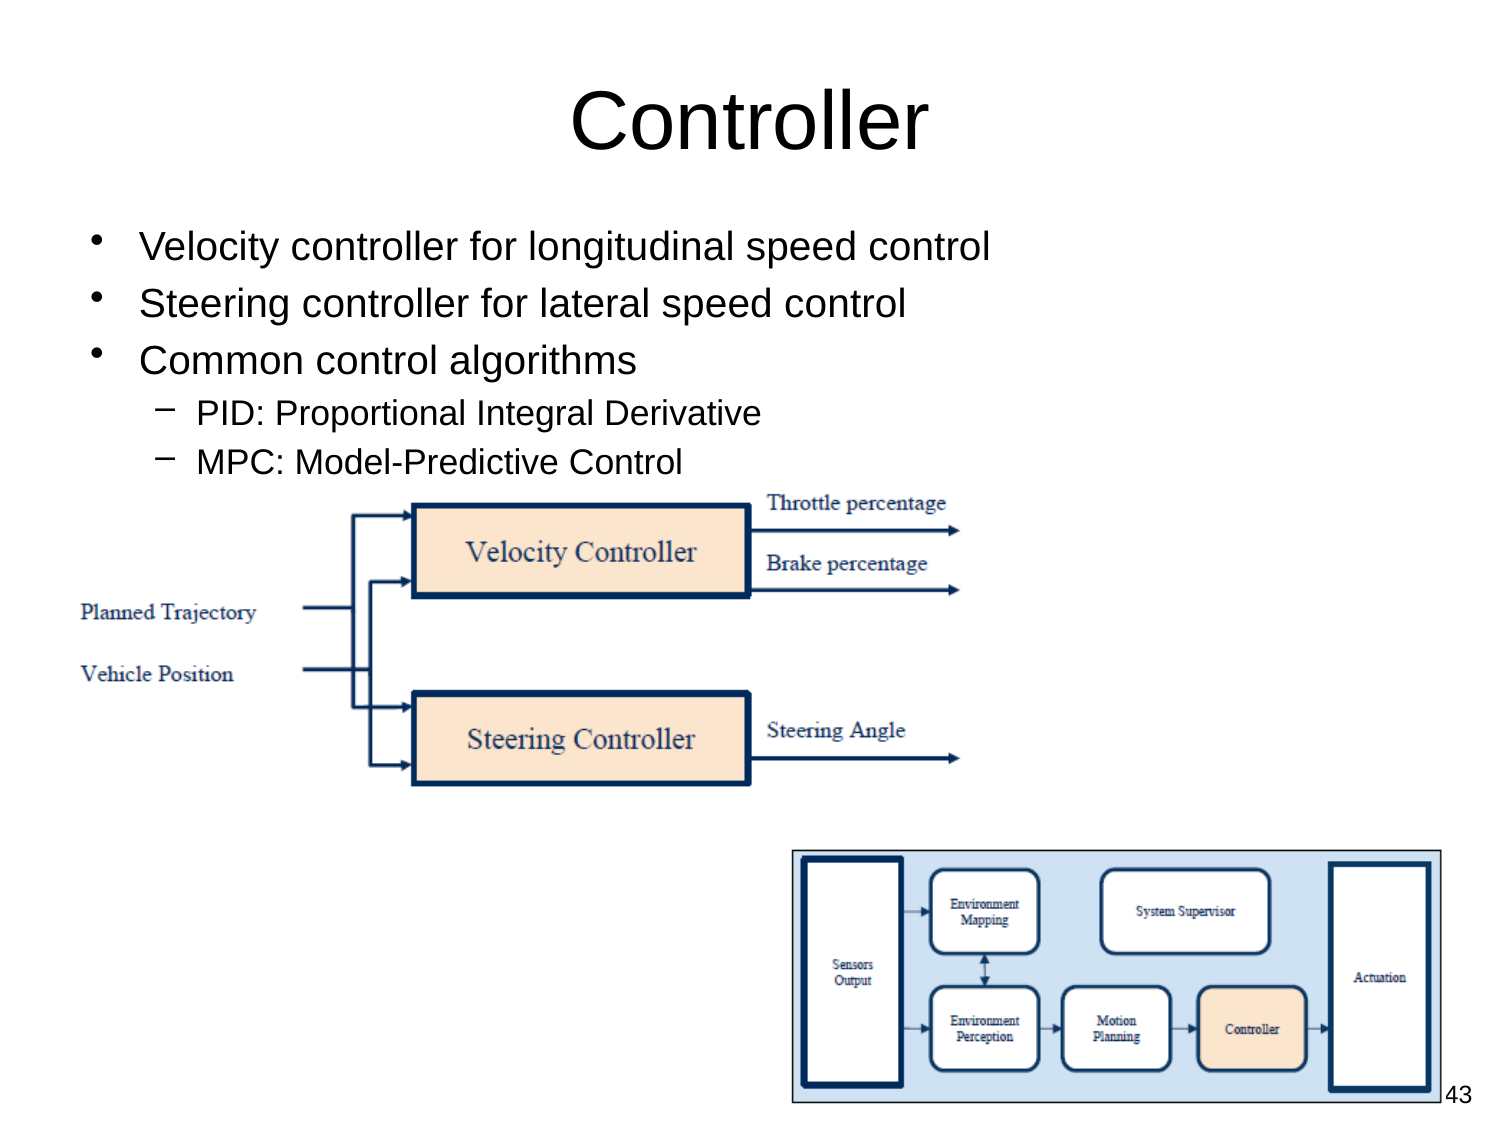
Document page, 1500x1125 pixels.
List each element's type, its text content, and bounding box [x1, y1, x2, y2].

slide_number 43 [1449, 1070, 1488, 1112]
picture [74, 490, 1446, 1112]
list Velocity controller for longitudinal speed control Steering controller for lateral speed control Common control algorithms PID: Proportional Integral Derivative MPC: Model-Predictive Control [74, 212, 1426, 489]
title Controller [74, 44, 1426, 188]
